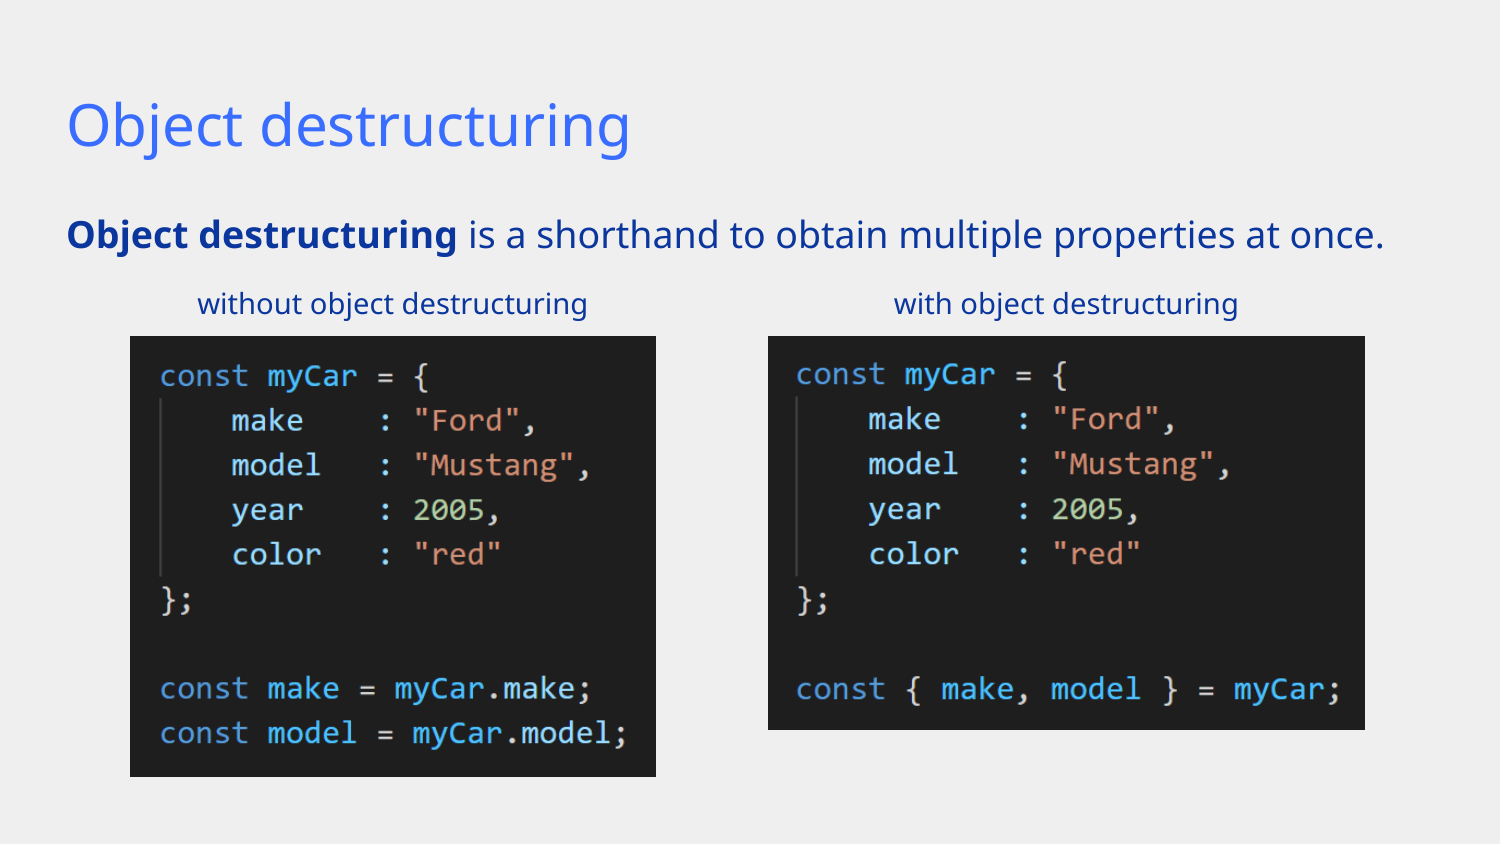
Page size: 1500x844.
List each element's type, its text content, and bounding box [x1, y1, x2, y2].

title Object destructuring [51, 72, 1449, 167]
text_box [130, 269, 656, 777]
list Object destructuring is a shorthand to obtain multiple properties at once. [51, 189, 1449, 750]
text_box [768, 270, 1365, 730]
